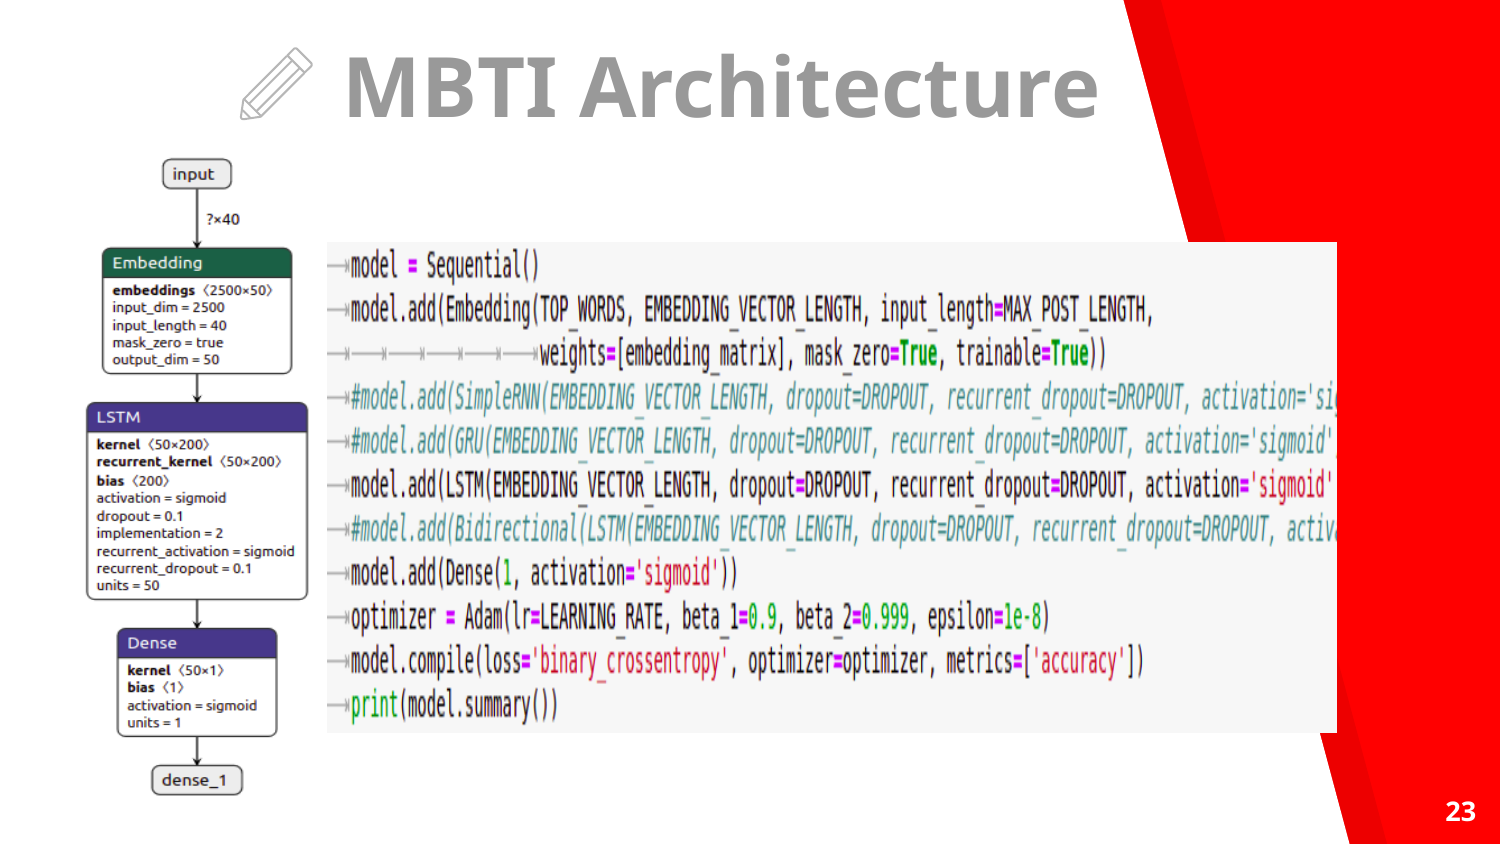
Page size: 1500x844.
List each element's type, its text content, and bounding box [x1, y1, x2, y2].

slide_number 23 [1401, 779, 1492, 844]
picture [47, 135, 1338, 812]
title MBTI Architecture [327, 32, 1201, 149]
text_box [240, 48, 313, 120]
